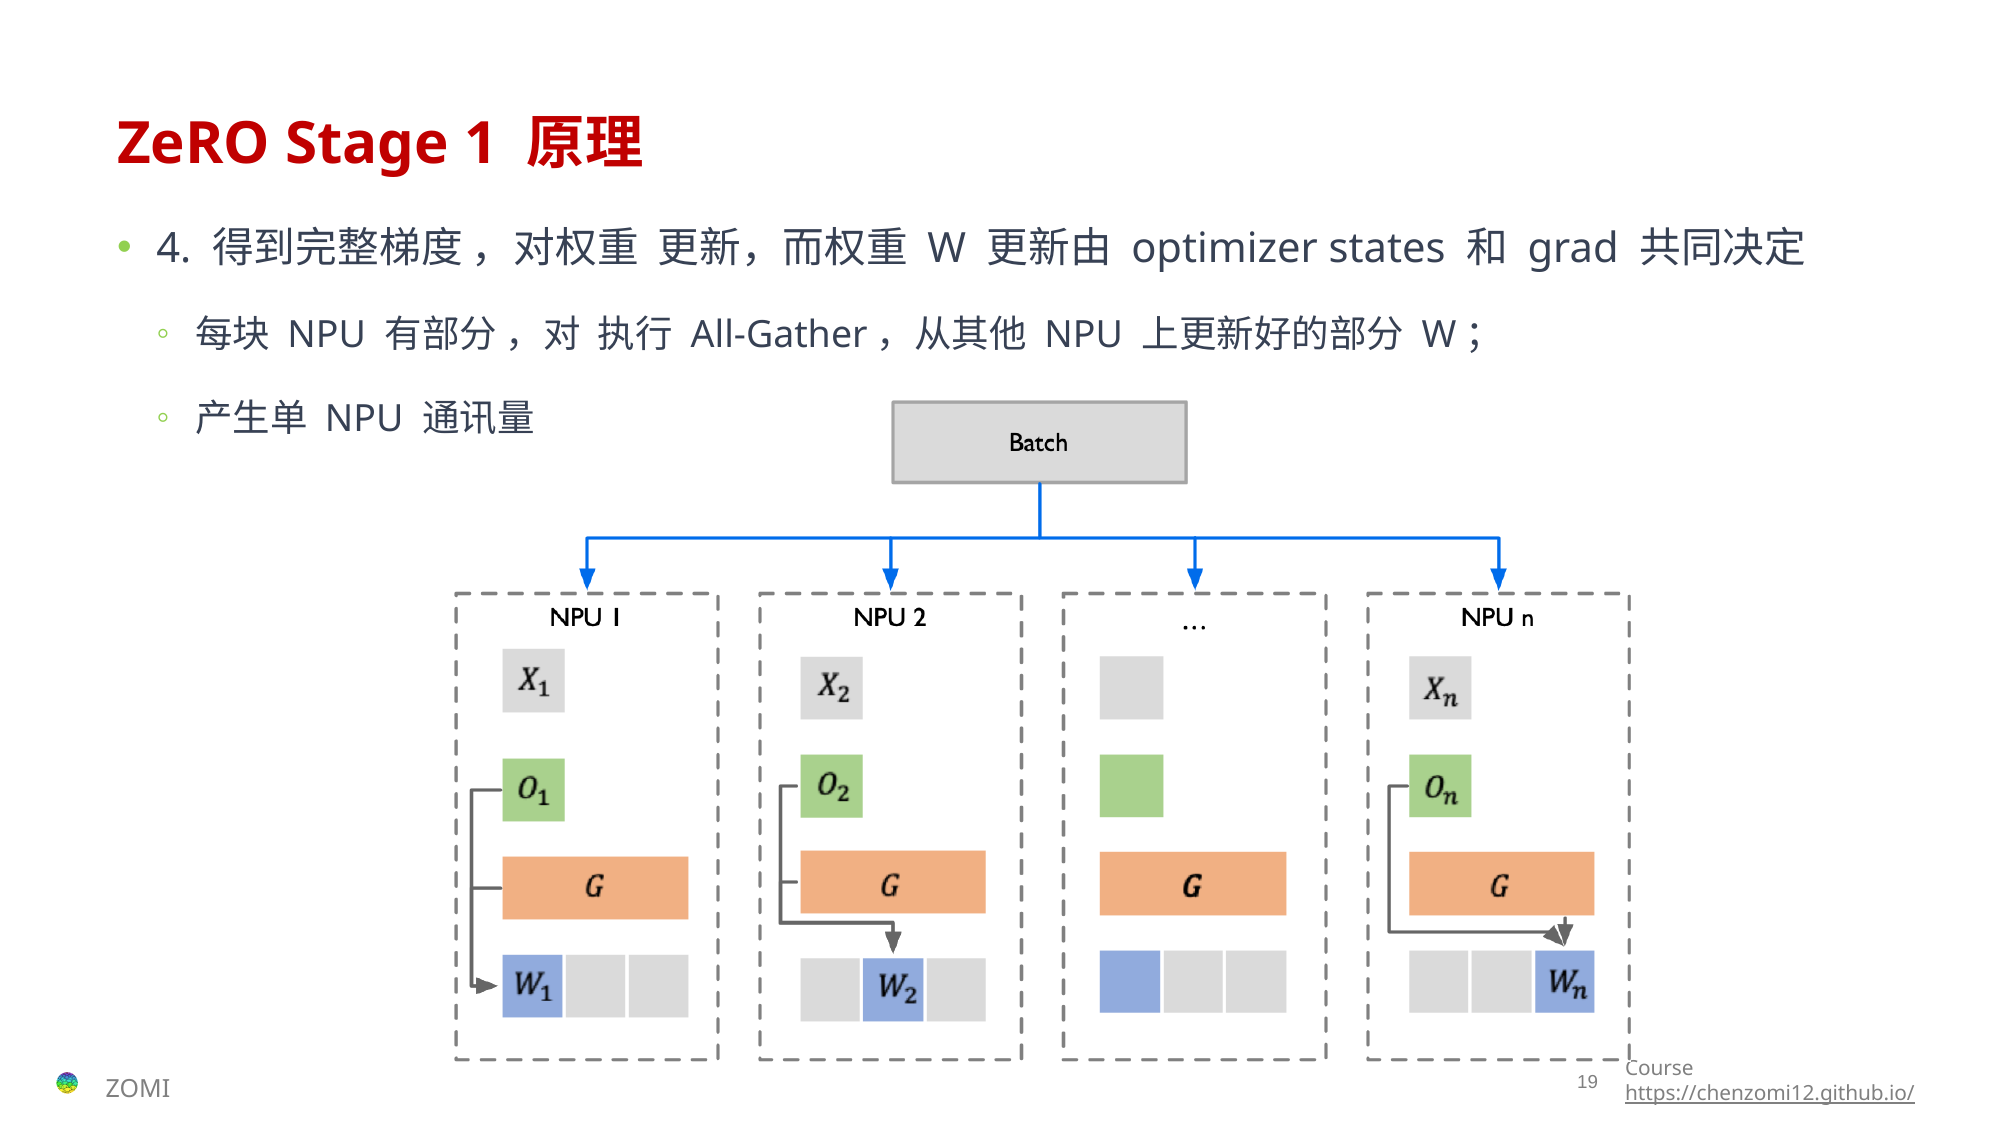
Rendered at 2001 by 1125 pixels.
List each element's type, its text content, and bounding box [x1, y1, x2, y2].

picture [454, 400, 1631, 1062]
picture [57, 1073, 77, 1093]
title ZeRO Stage 1 原理 [102, 91, 1901, 189]
